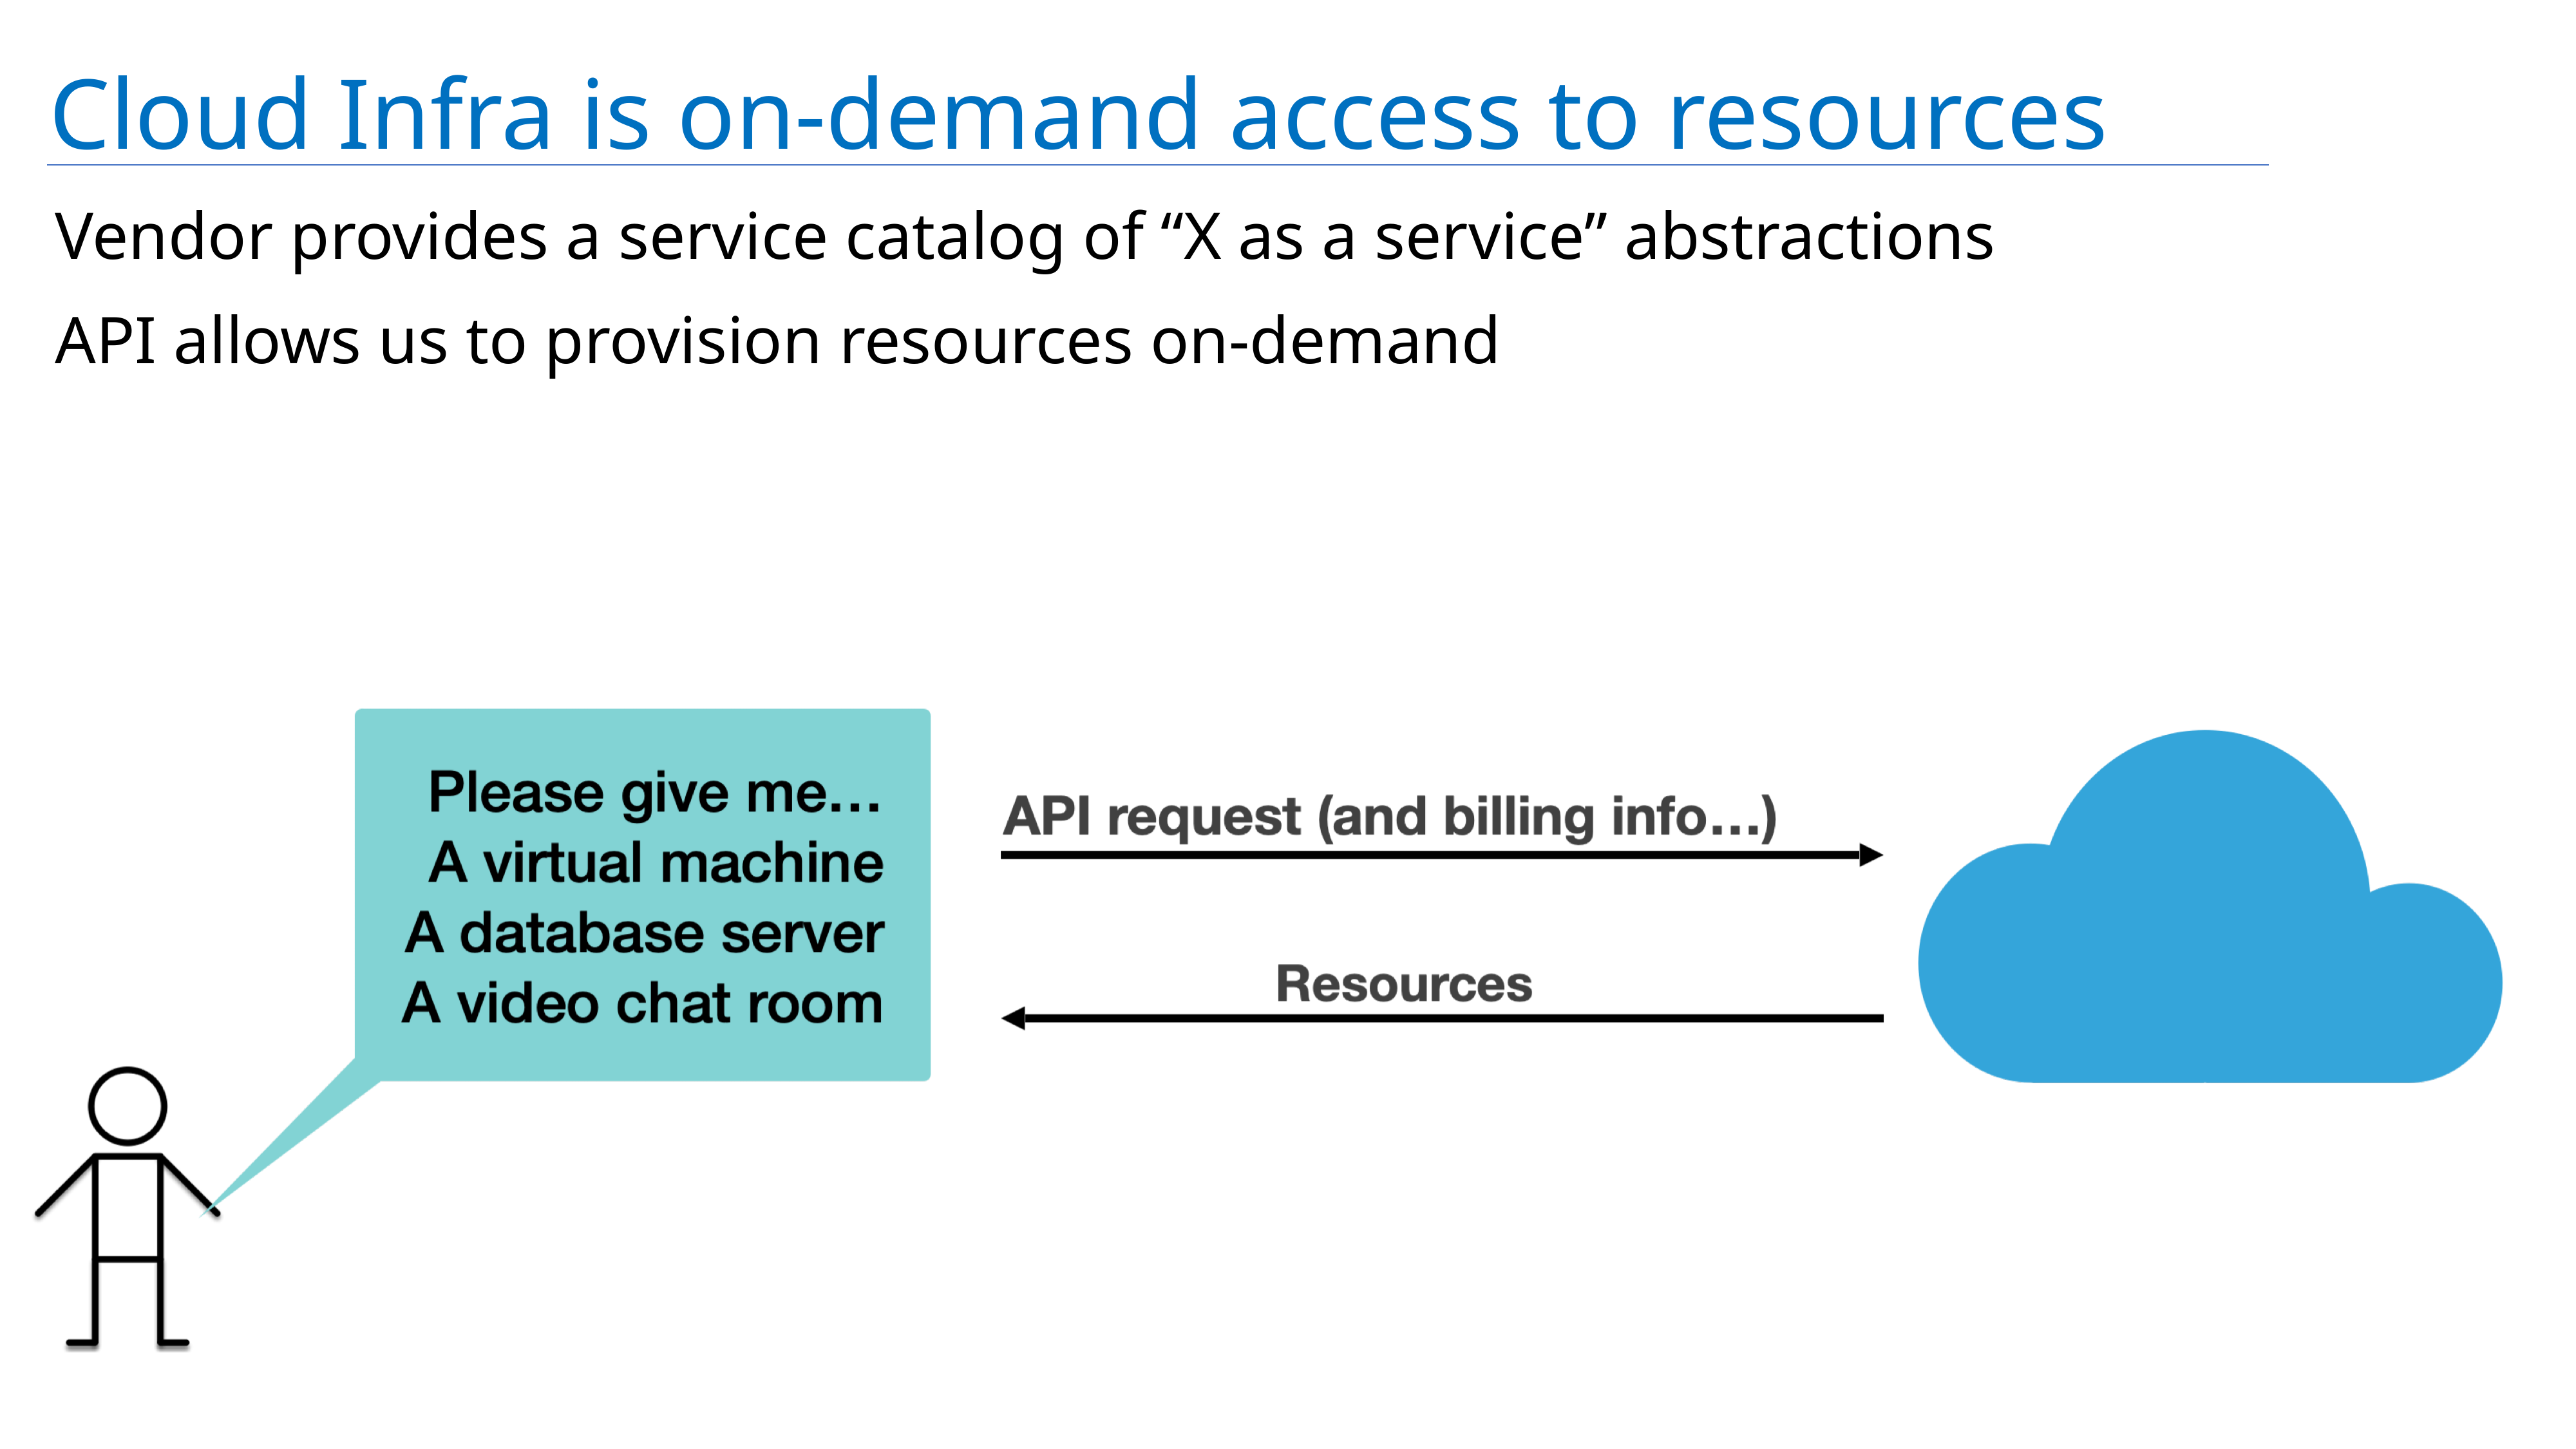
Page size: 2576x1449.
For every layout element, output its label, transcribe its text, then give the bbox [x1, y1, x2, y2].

list Vendor provides a service catalog of “X as a service” abstractions API allows us to provision resources on-demand [44, 185, 2541, 1264]
title Cloud Infra is on-demand access to resources [39, 0, 2576, 180]
picture [28, 707, 2504, 1352]
